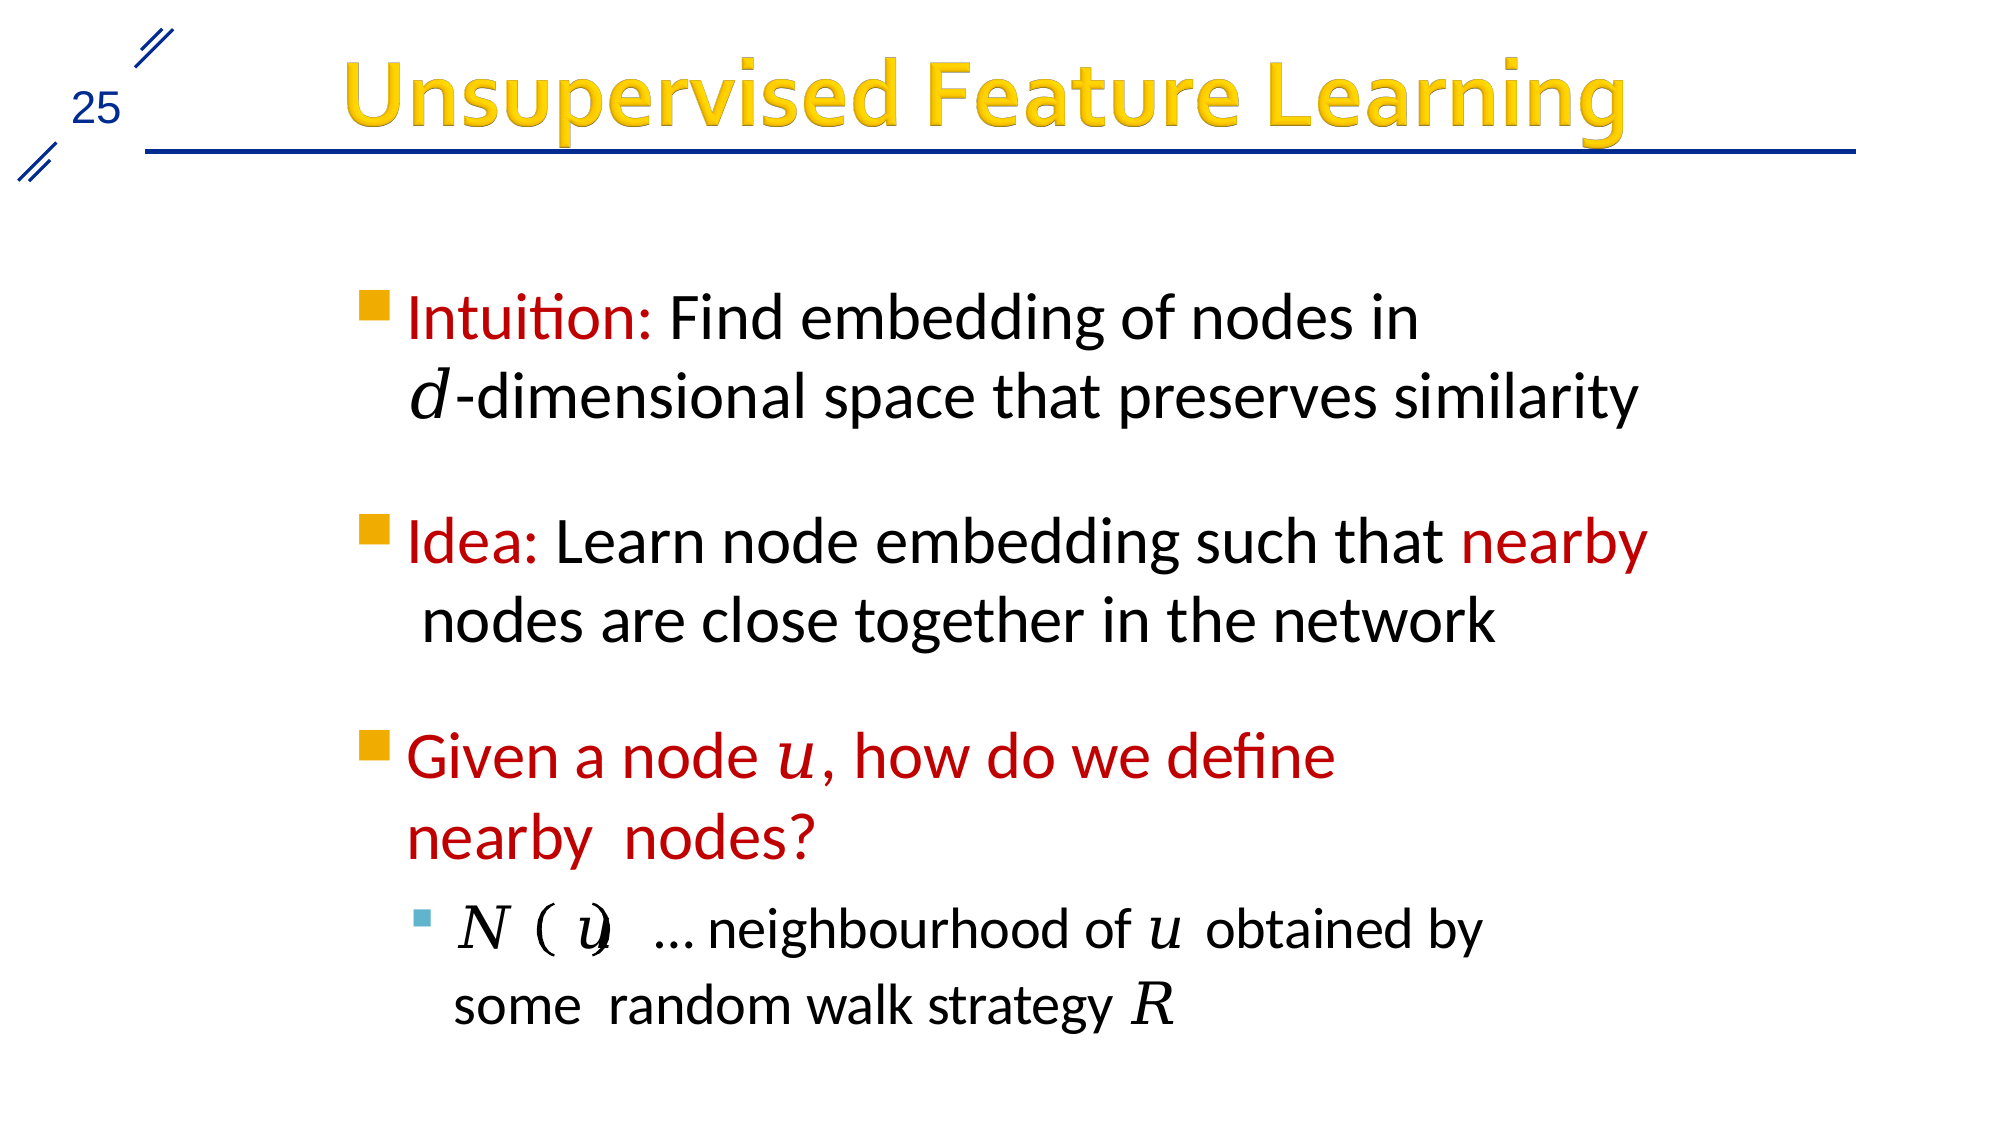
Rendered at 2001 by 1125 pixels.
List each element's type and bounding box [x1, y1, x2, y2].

text_box [592, 948, 605, 957]
text_box [604, 921, 611, 945]
text_box [592, 902, 609, 920]
picture [345, 56, 1624, 150]
text_box [536, 902, 555, 957]
